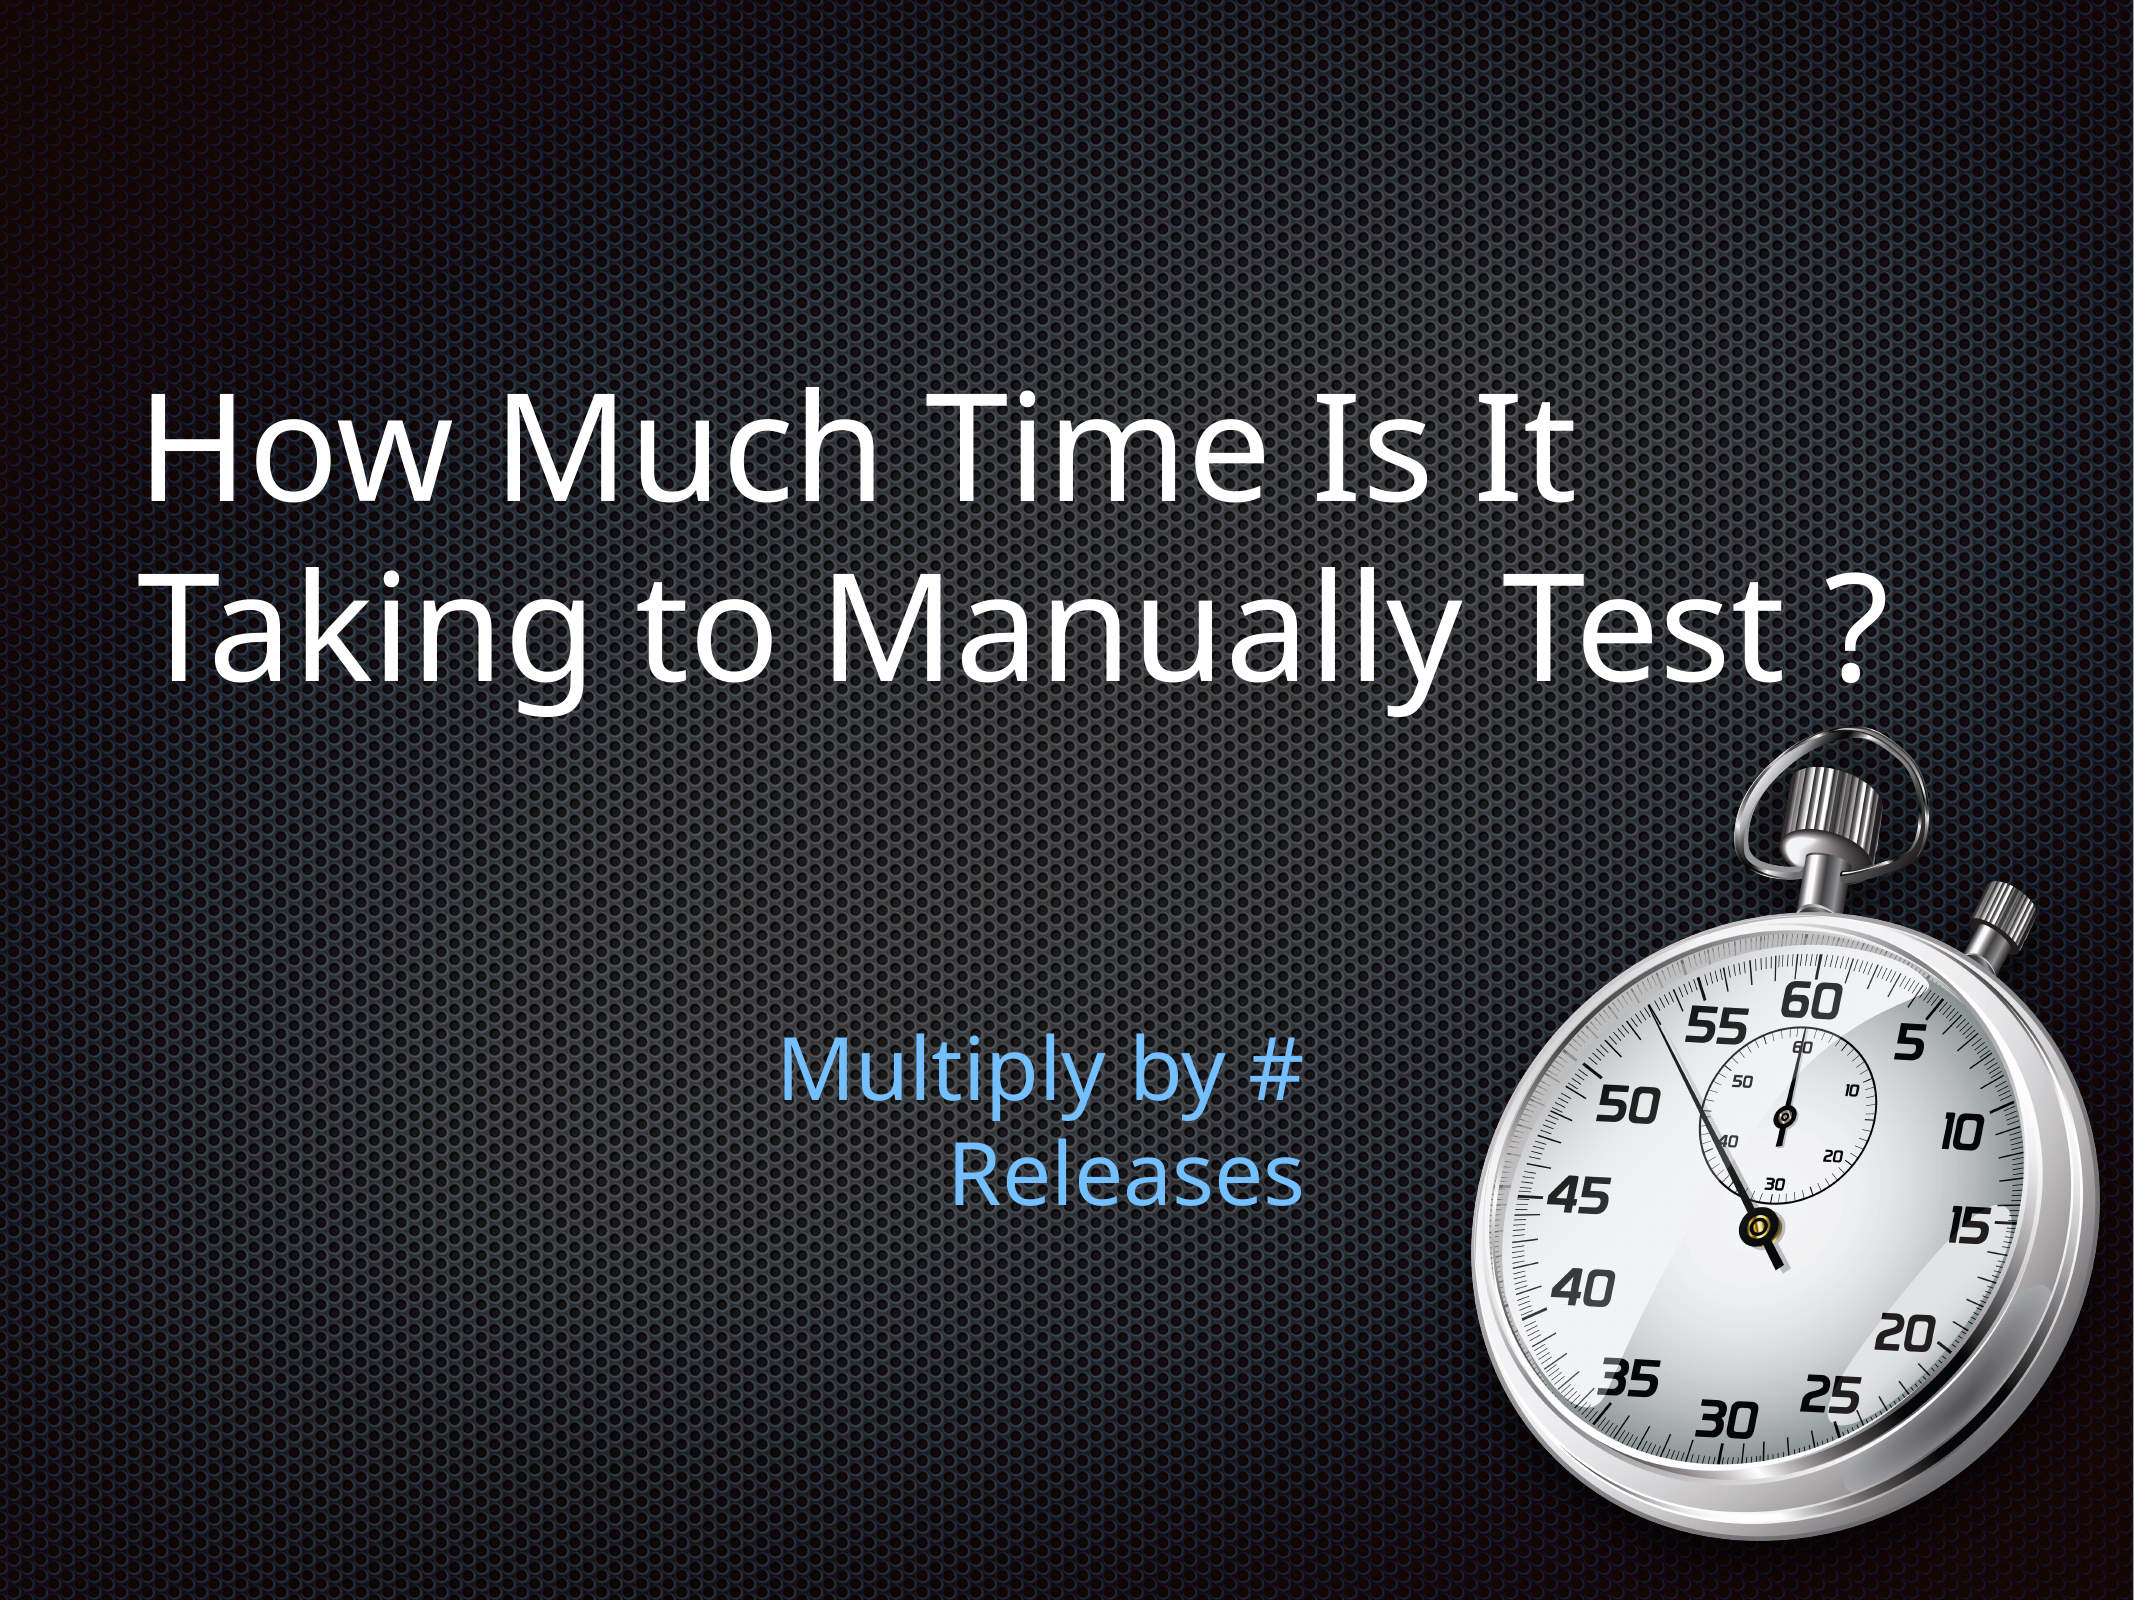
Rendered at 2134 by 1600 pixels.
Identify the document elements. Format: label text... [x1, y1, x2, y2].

title How Much Time Is It Taking to Manually Test ? [128, 331, 2005, 733]
list Multiply by # Releases [514, 1003, 1315, 1263]
picture [0, 0, 2134, 1600]
